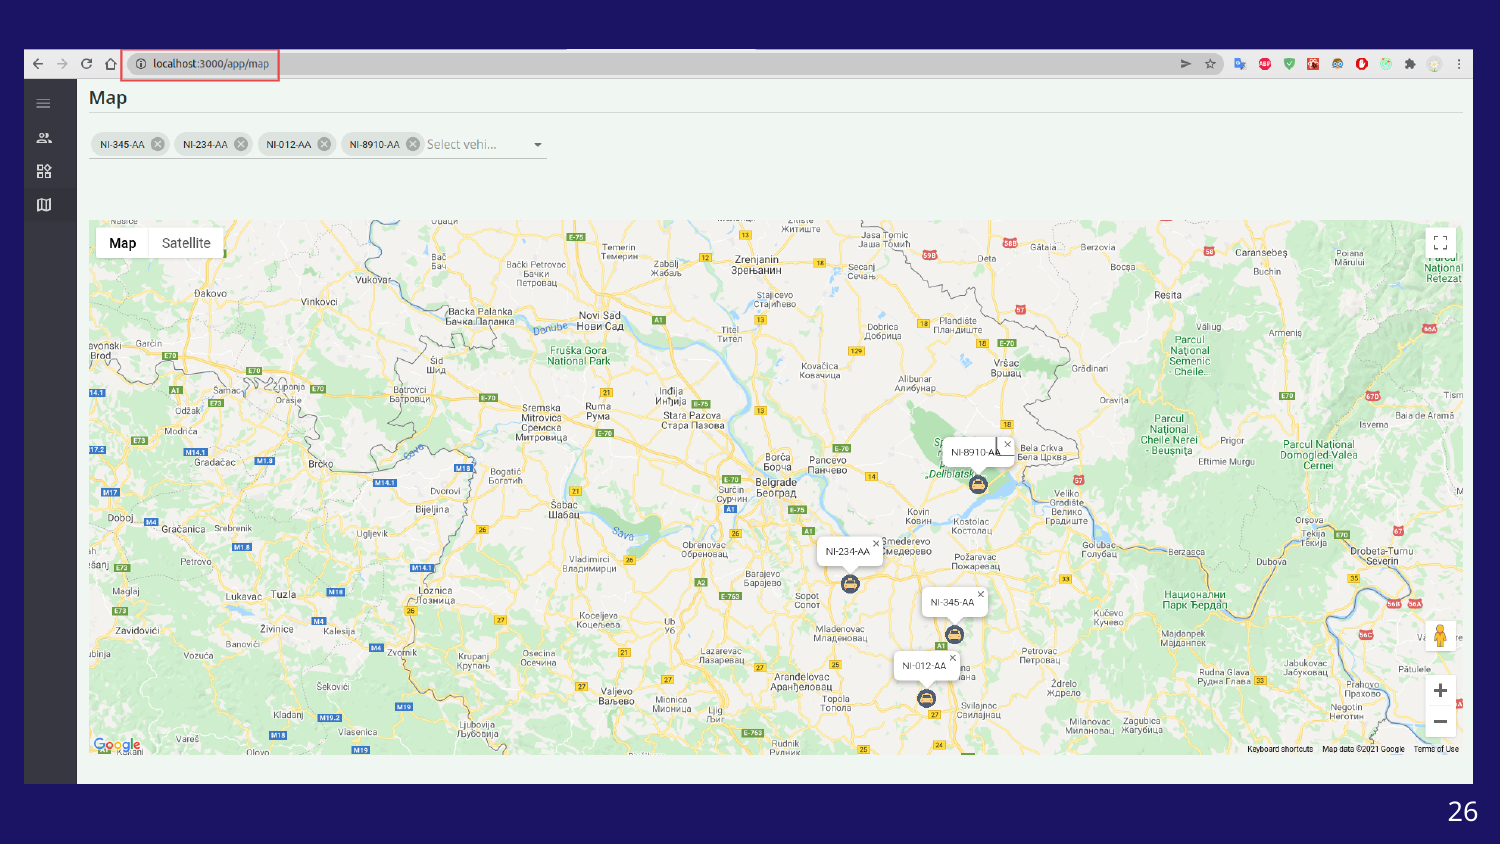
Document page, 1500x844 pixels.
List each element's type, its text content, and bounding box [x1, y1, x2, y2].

picture [24, 49, 1476, 785]
slide_number ‹#› [1403, 779, 1494, 844]
